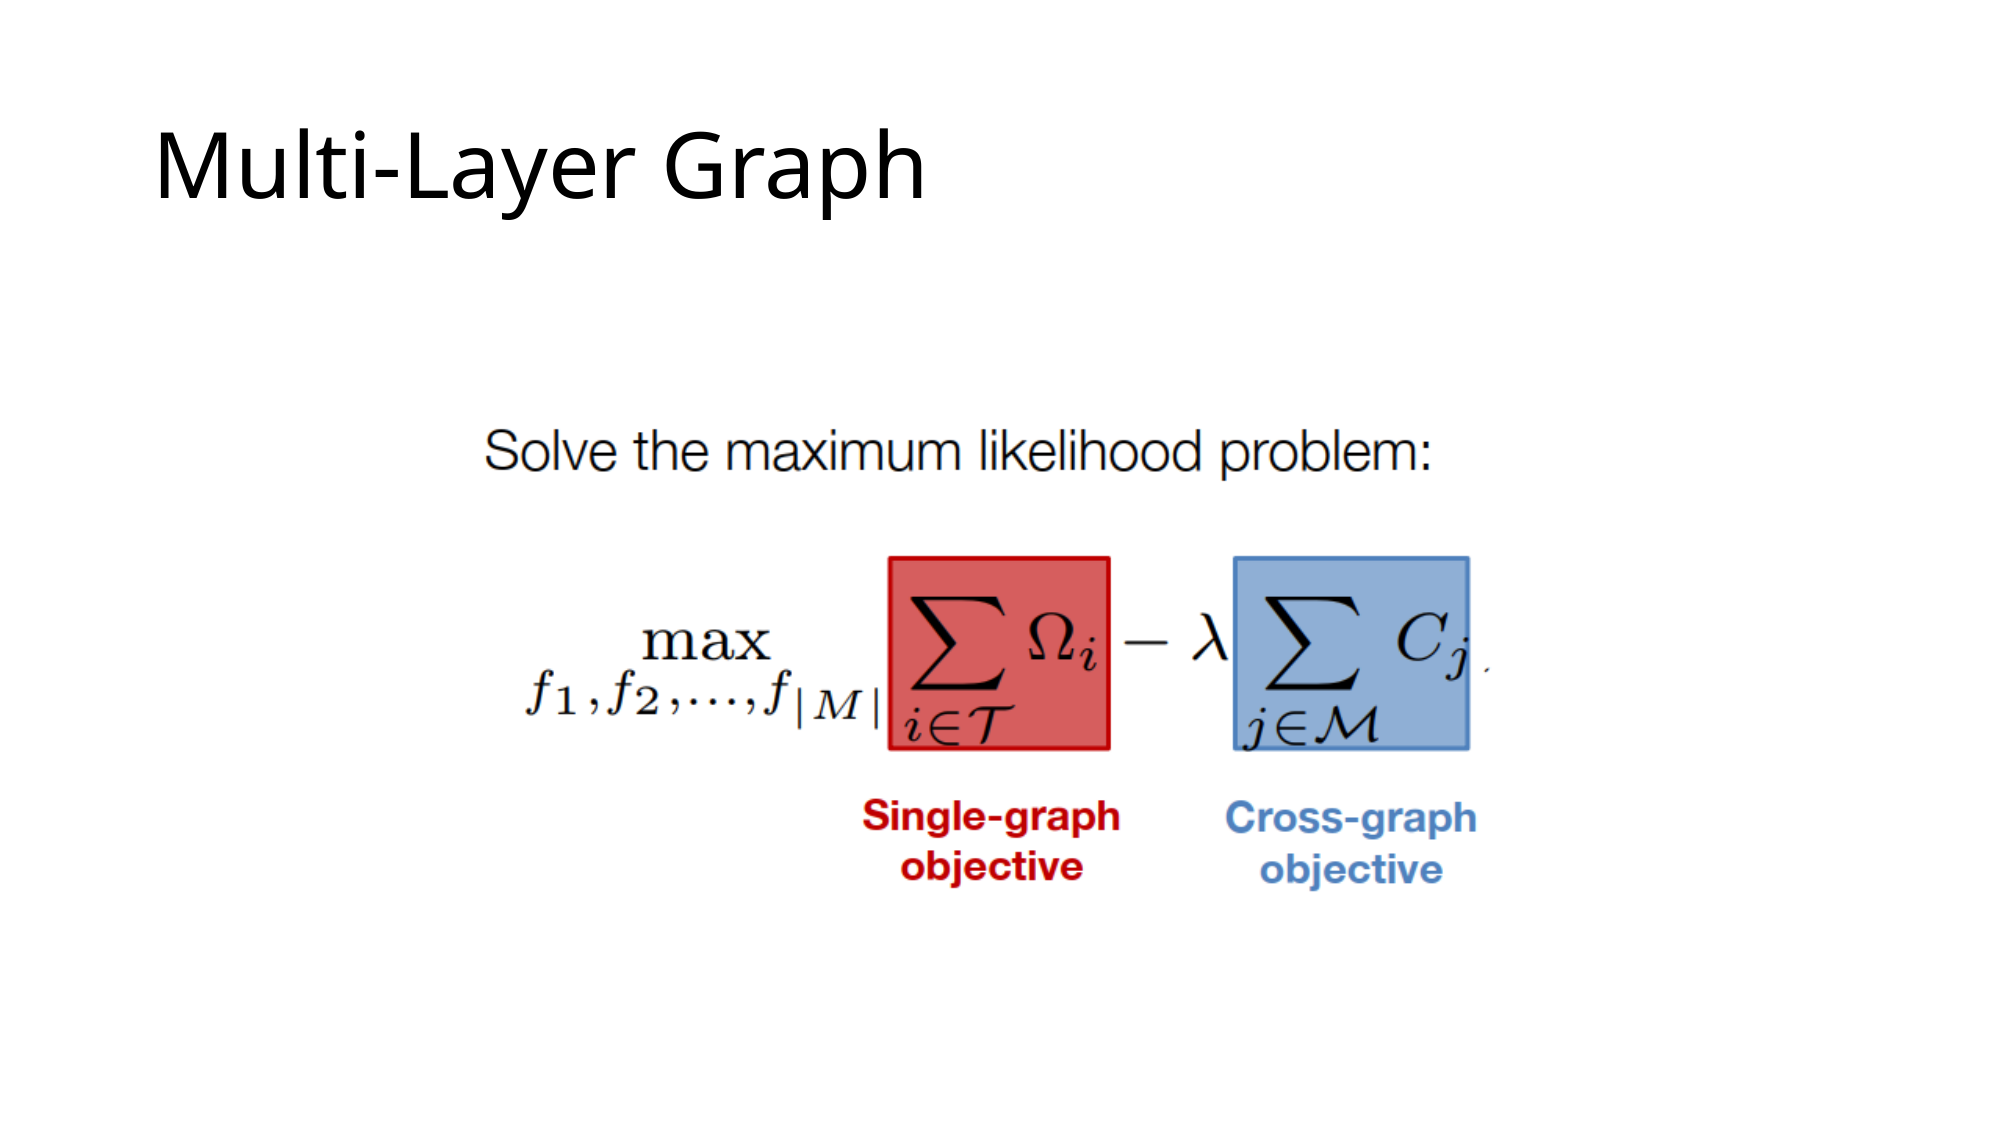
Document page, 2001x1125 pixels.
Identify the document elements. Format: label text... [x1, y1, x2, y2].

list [471, 395, 1529, 918]
title Multi-Layer Graph [137, 59, 1863, 278]
